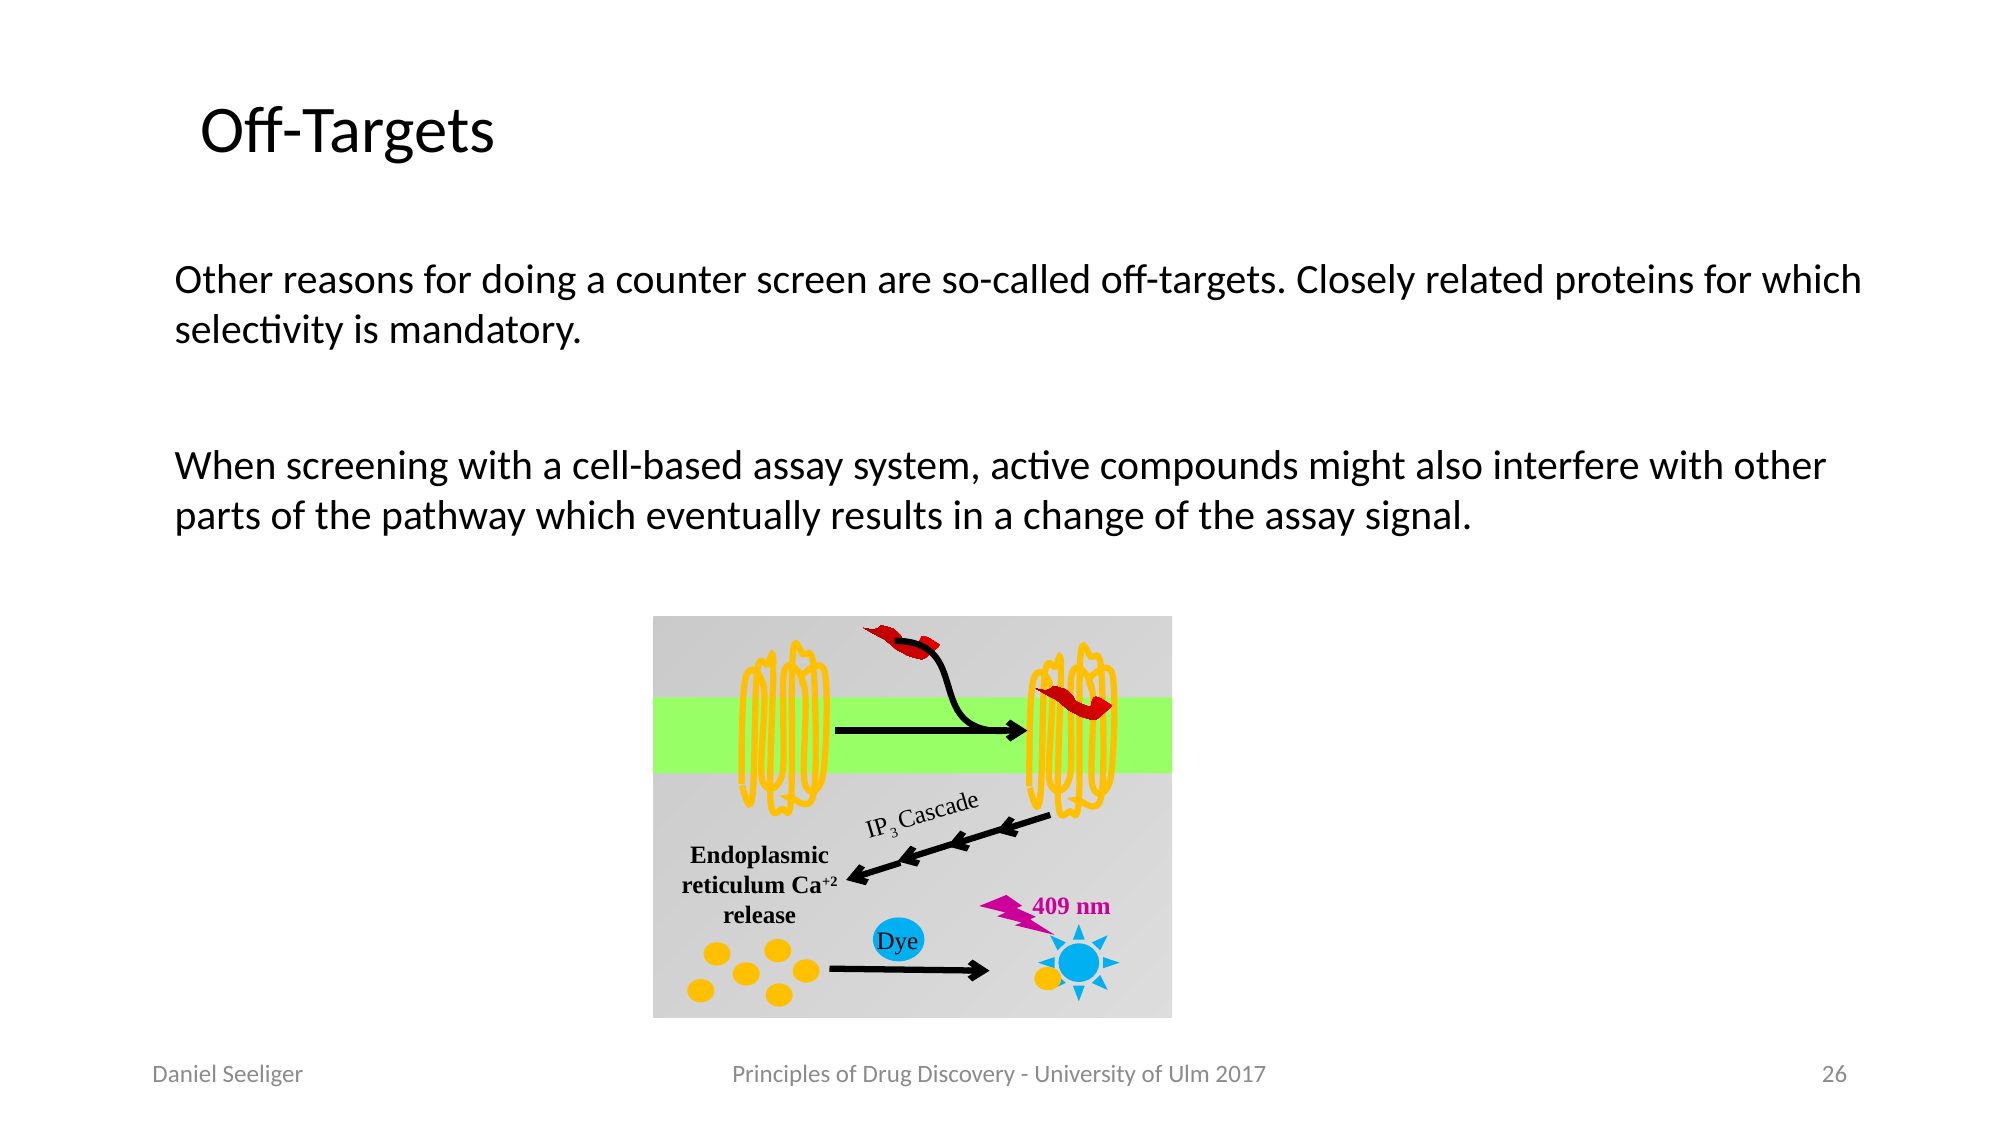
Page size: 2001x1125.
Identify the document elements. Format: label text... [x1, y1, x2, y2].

slide_number Daniel Seeliger [137, 1042, 588, 1103]
footer Principles of Drug Discovery - University of Ulm 2017 [662, 1042, 1338, 1103]
text_box Other reasons for doing a counter screen are so-called off-targets. Closely related proteins for which selectivity is mandatory. [159, 244, 1879, 360]
slide_number 26 [1412, 1042, 1863, 1103]
text_box When screening with a cell-based assay system, active compounds might also interfere with other parts of the pathway which eventually results in a change of the assay signal. [159, 430, 1879, 546]
text_box Off-Targets [185, 78, 511, 174]
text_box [653, 616, 1173, 1018]
